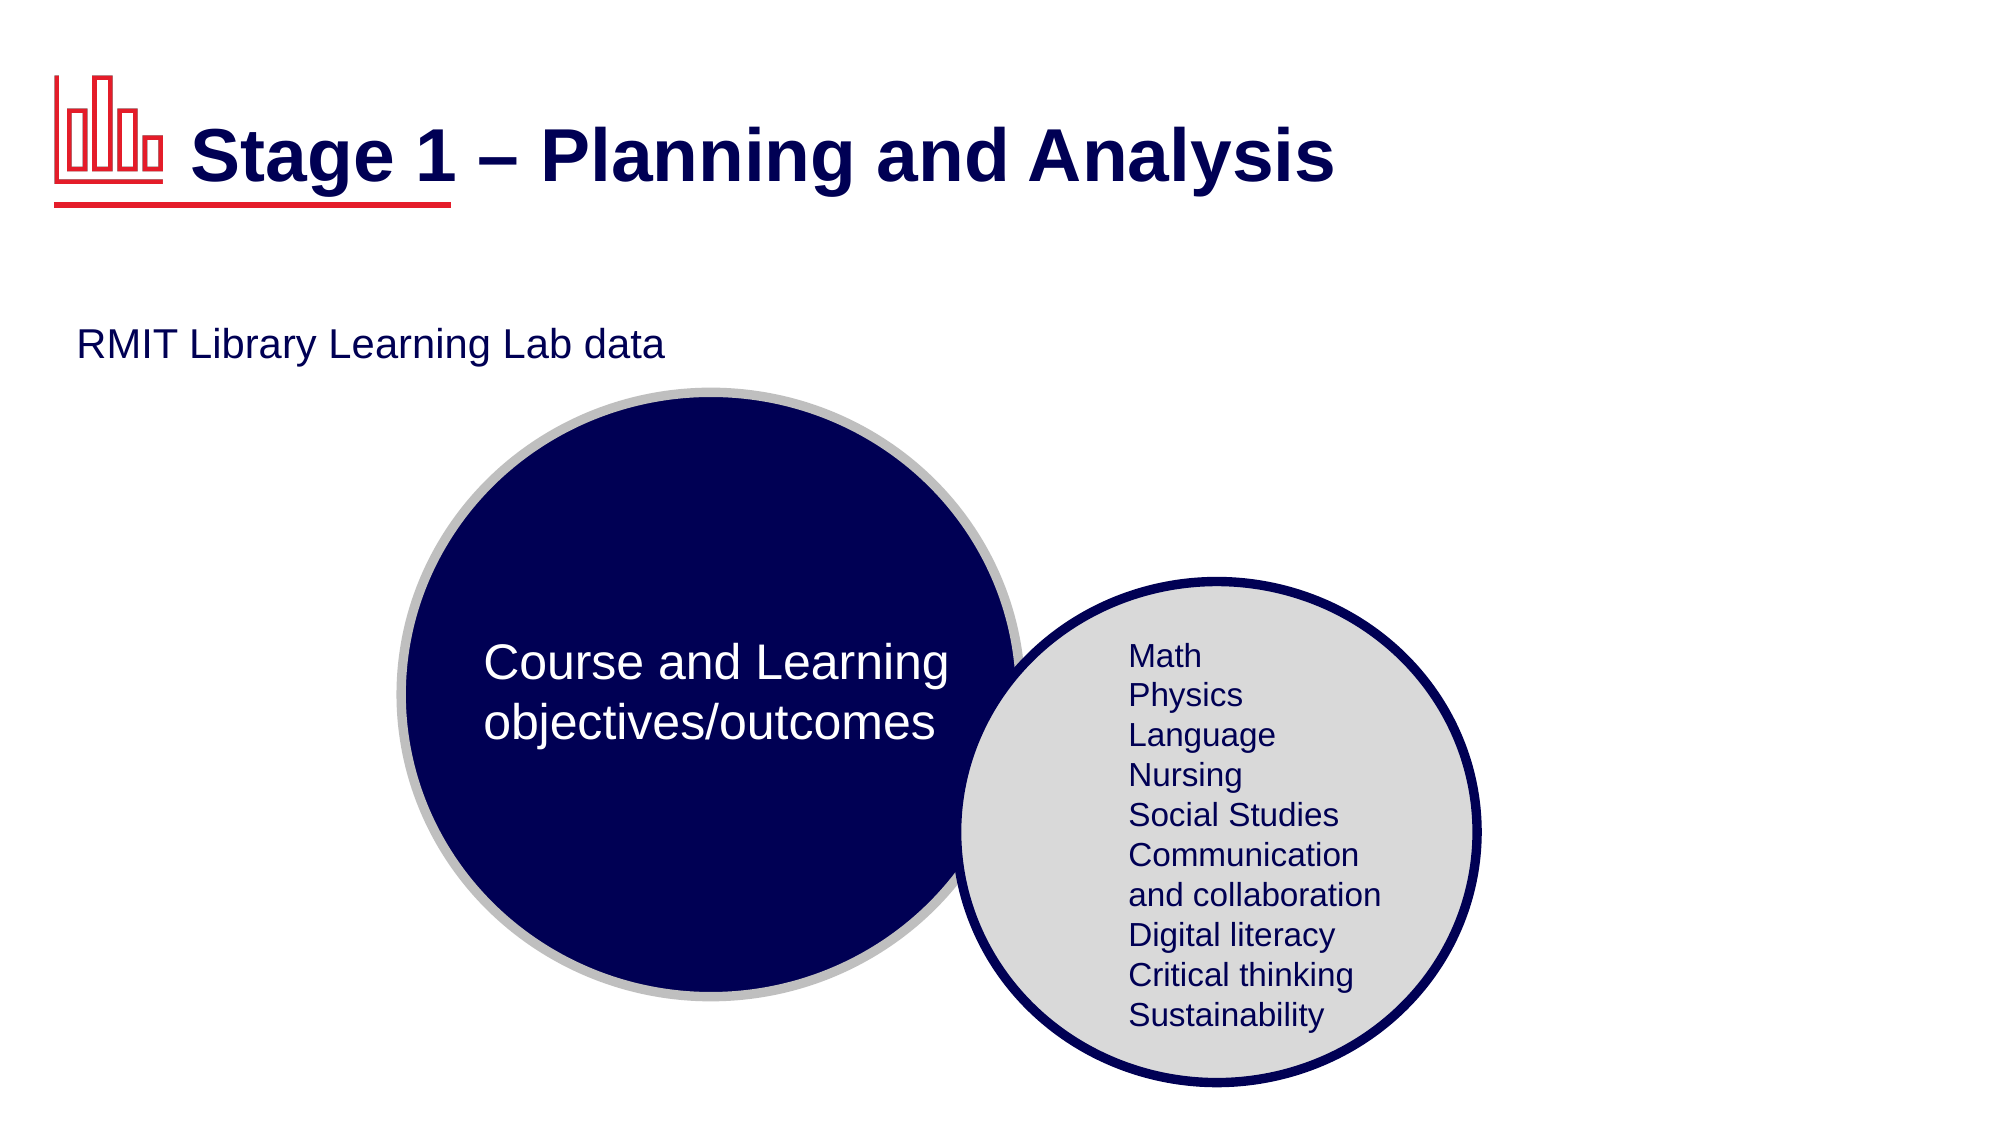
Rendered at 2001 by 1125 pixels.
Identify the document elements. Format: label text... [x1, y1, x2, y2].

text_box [401, 392, 1478, 1083]
text_box RMIT Library Learning Lab data [61, 309, 1522, 434]
picture [33, 54, 184, 205]
text_box Stage 1 – Planning and Analysis [190, 109, 1450, 281]
